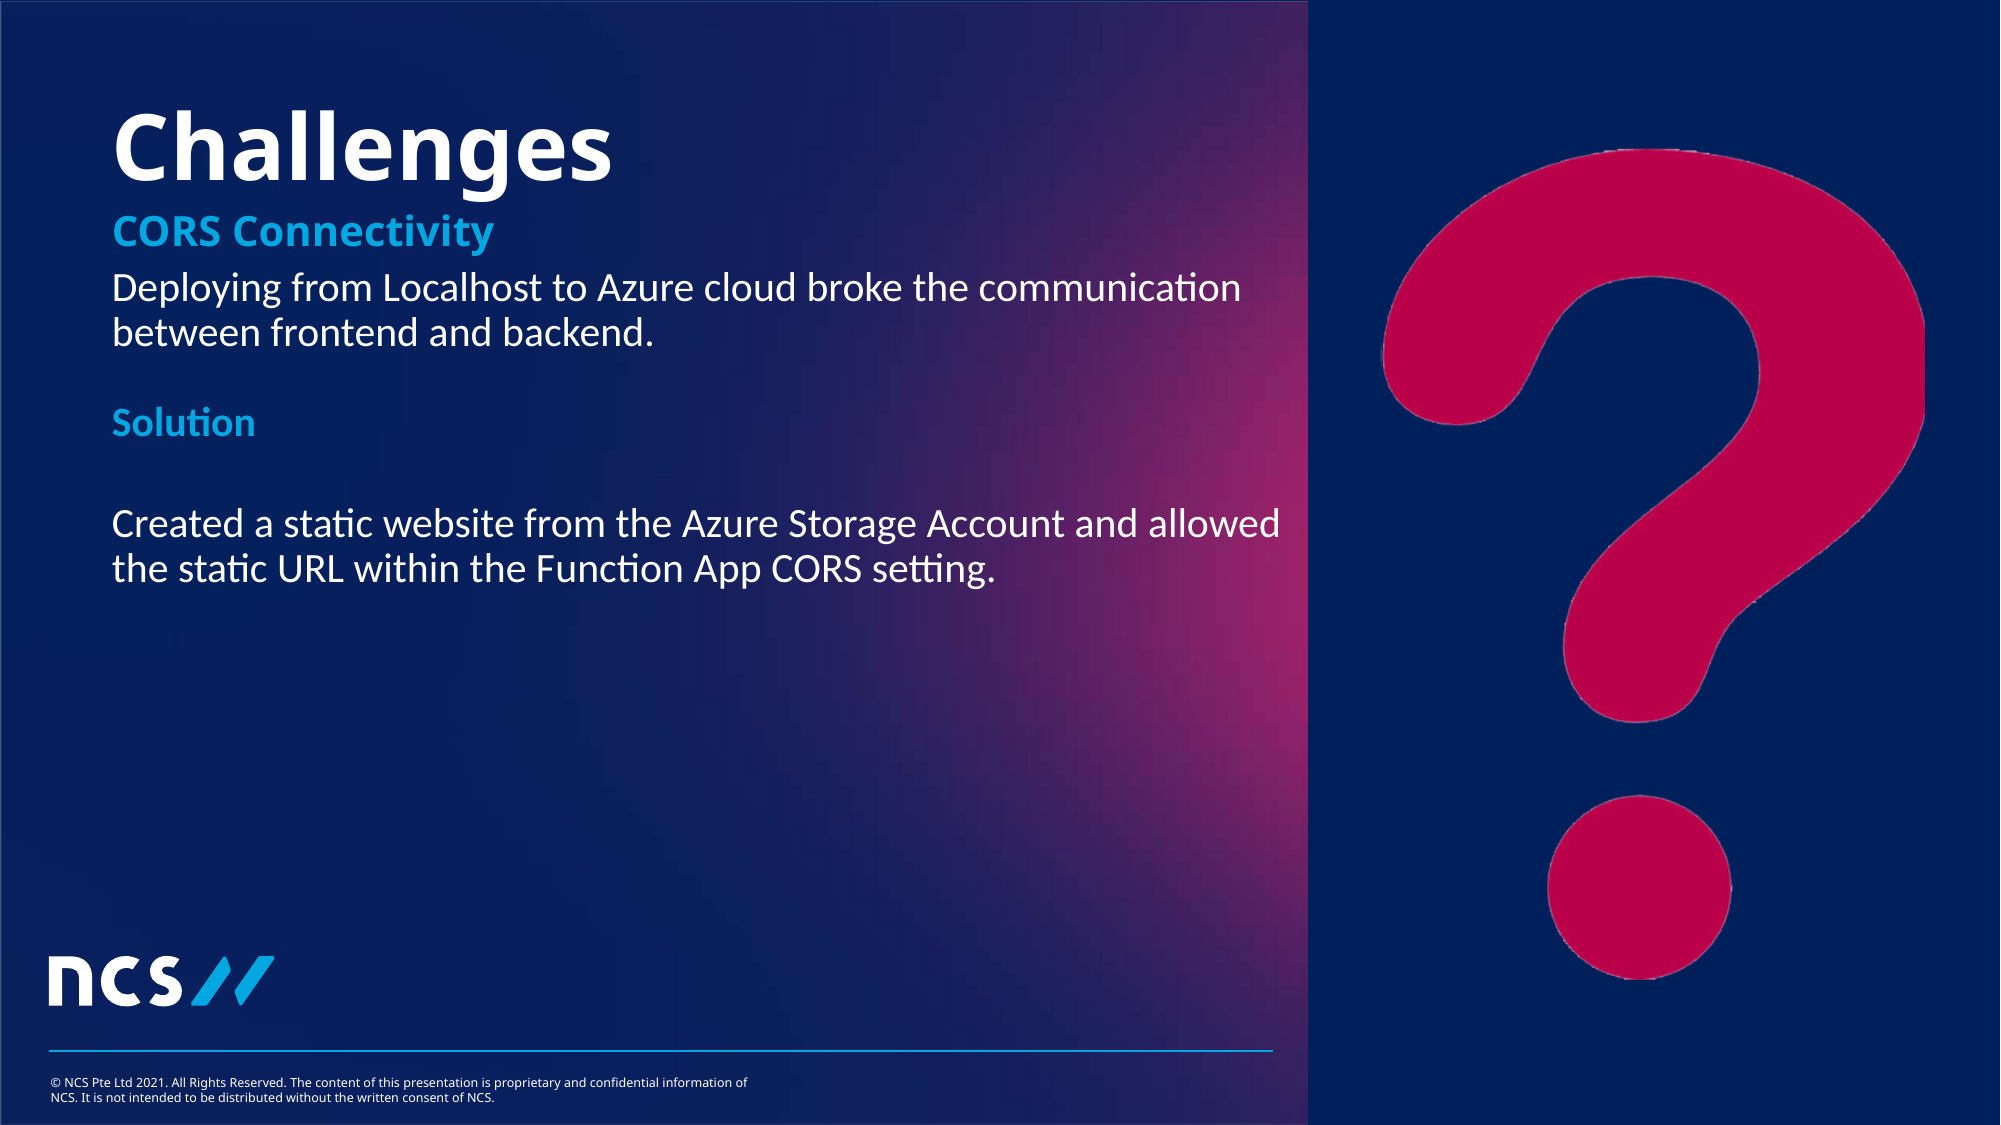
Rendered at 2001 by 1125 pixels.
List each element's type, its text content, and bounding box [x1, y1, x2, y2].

list Challenges [97, 93, 1179, 203]
list CORS Connectivity Deploying from Localhost to Azure cloud broke the communication between frontend and backend. Solution Created a static website from the Azure Storage Account and allowed the static URL within the Function App CORS setting. [97, 203, 1325, 954]
picture [2, 2, 1308, 1124]
picture [1375, 116, 1925, 1009]
